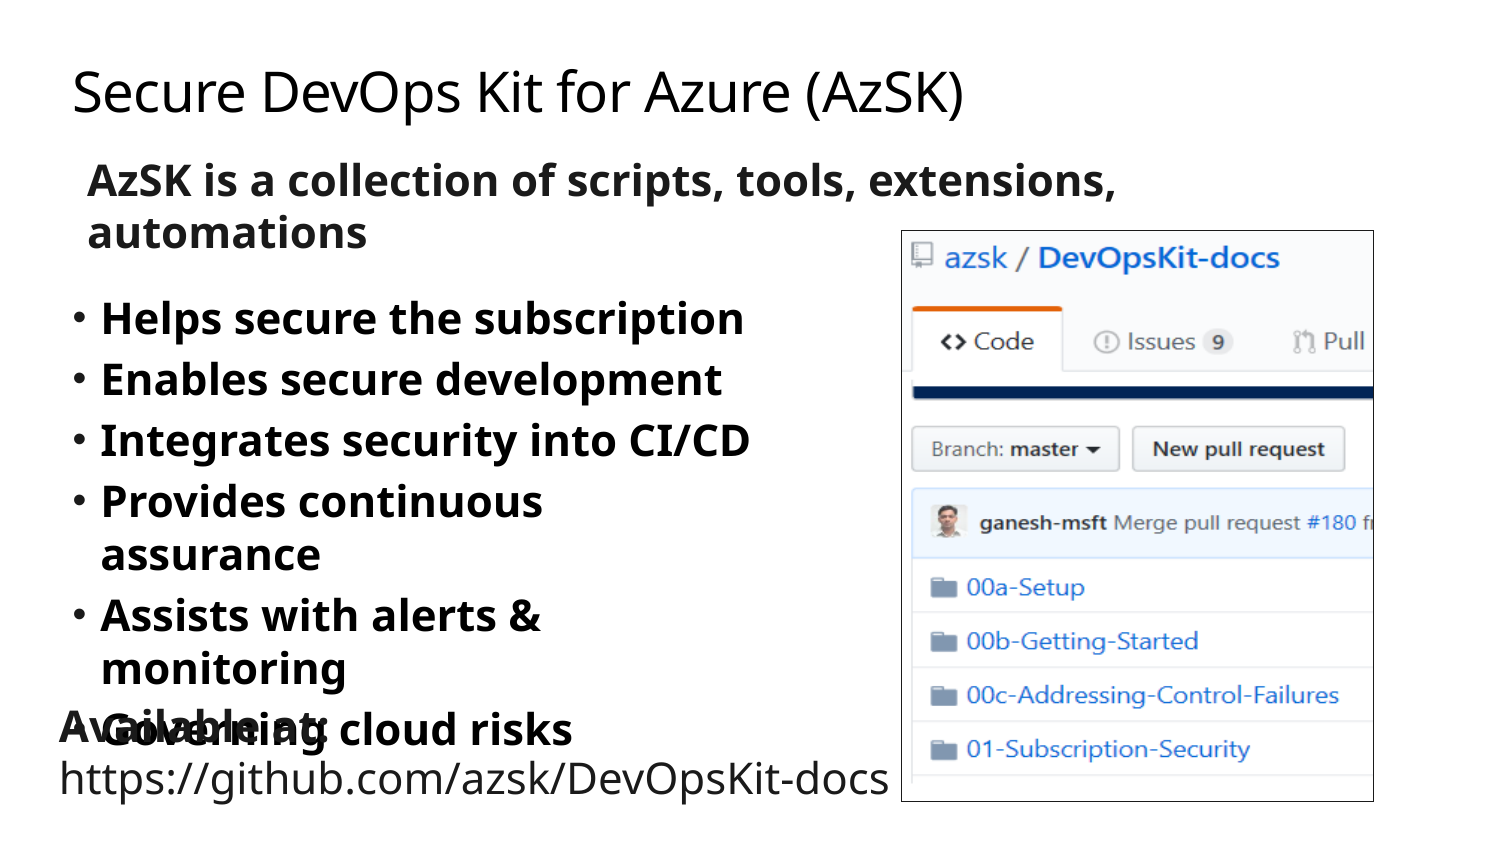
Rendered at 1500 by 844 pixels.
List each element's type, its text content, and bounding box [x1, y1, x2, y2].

list Helps secure the subscription Enables secure development Integrates security into CI/CD Provides continuous assurance Assists with alerts & monitoring Governing cloud risks [72, 290, 756, 662]
title Secure DevOps Kit for Azure (AzSK) [72, 56, 1428, 125]
picture [900, 230, 1374, 802]
text_box Available at: https://github.com/azsk/DevOpsKit-docs [44, 690, 1276, 811]
text_box AzSK is a collection of scripts, tools, extensions, automations [72, 145, 1304, 266]
